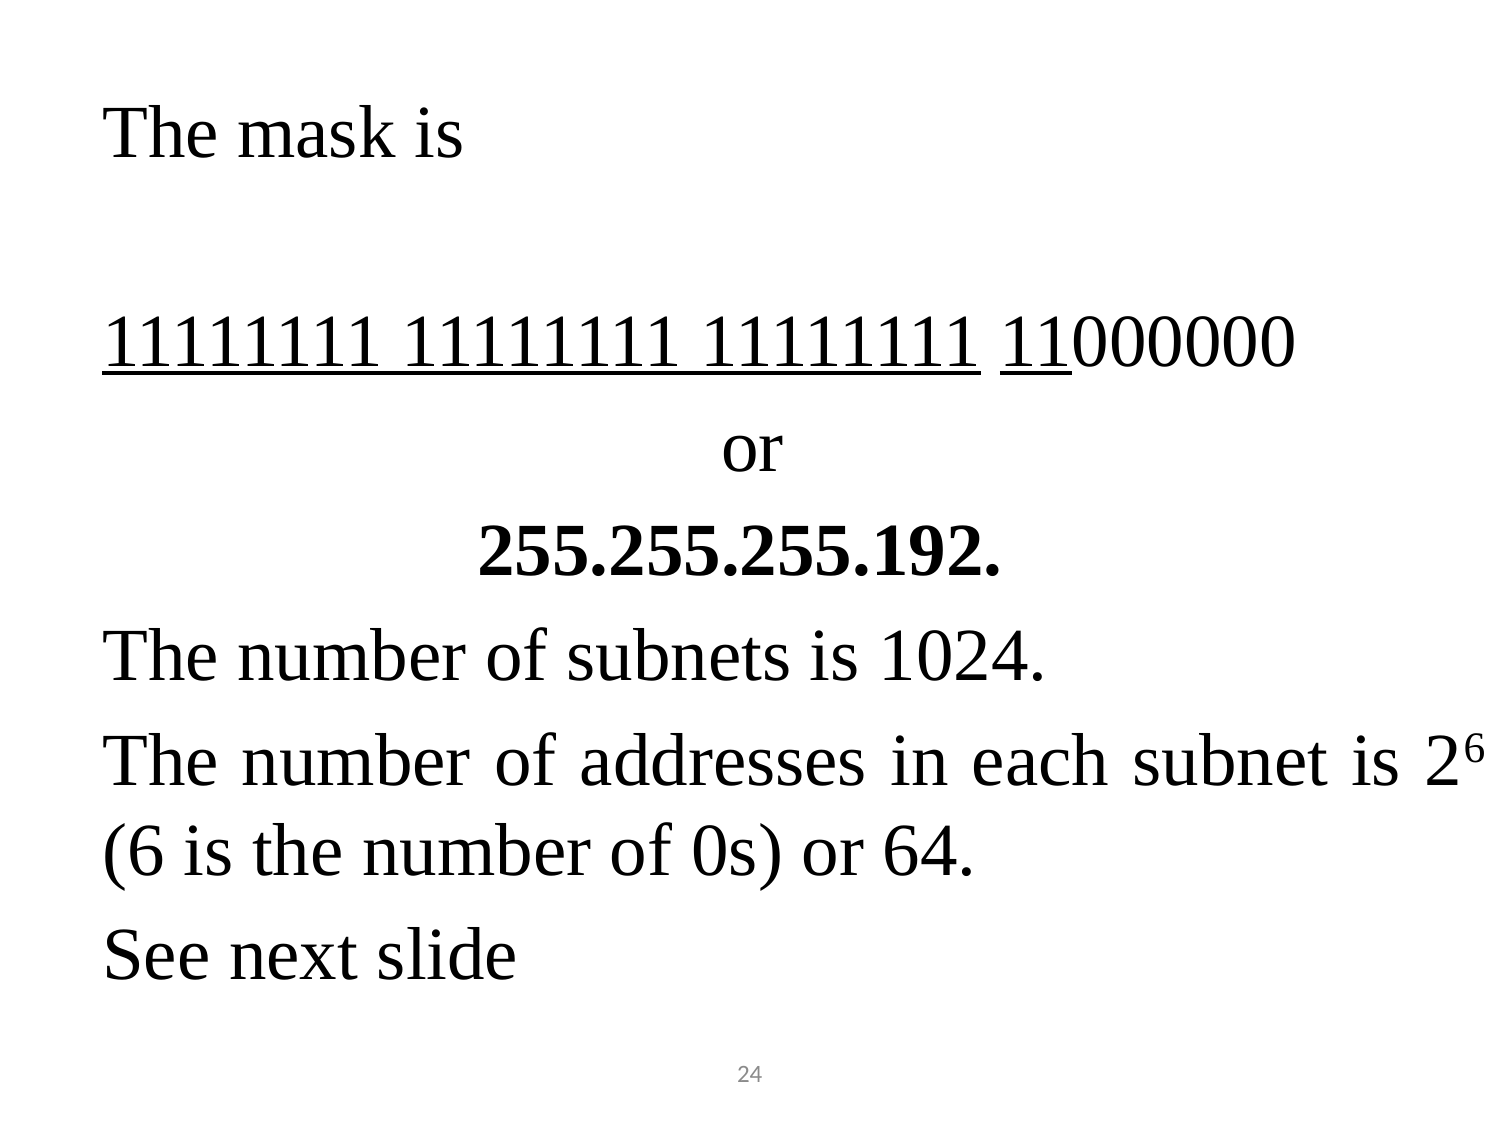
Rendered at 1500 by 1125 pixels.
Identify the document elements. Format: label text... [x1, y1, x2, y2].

footer 24 [512, 1042, 988, 1103]
text_box The mask is 11111111 11111111 11111111 11000000 or 255.255.255.192. The number of subnets is 1024. The number of addresses in each subnet is 26 (6 is the number of 0s) or 64. See next slide [87, 75, 1500, 1002]
